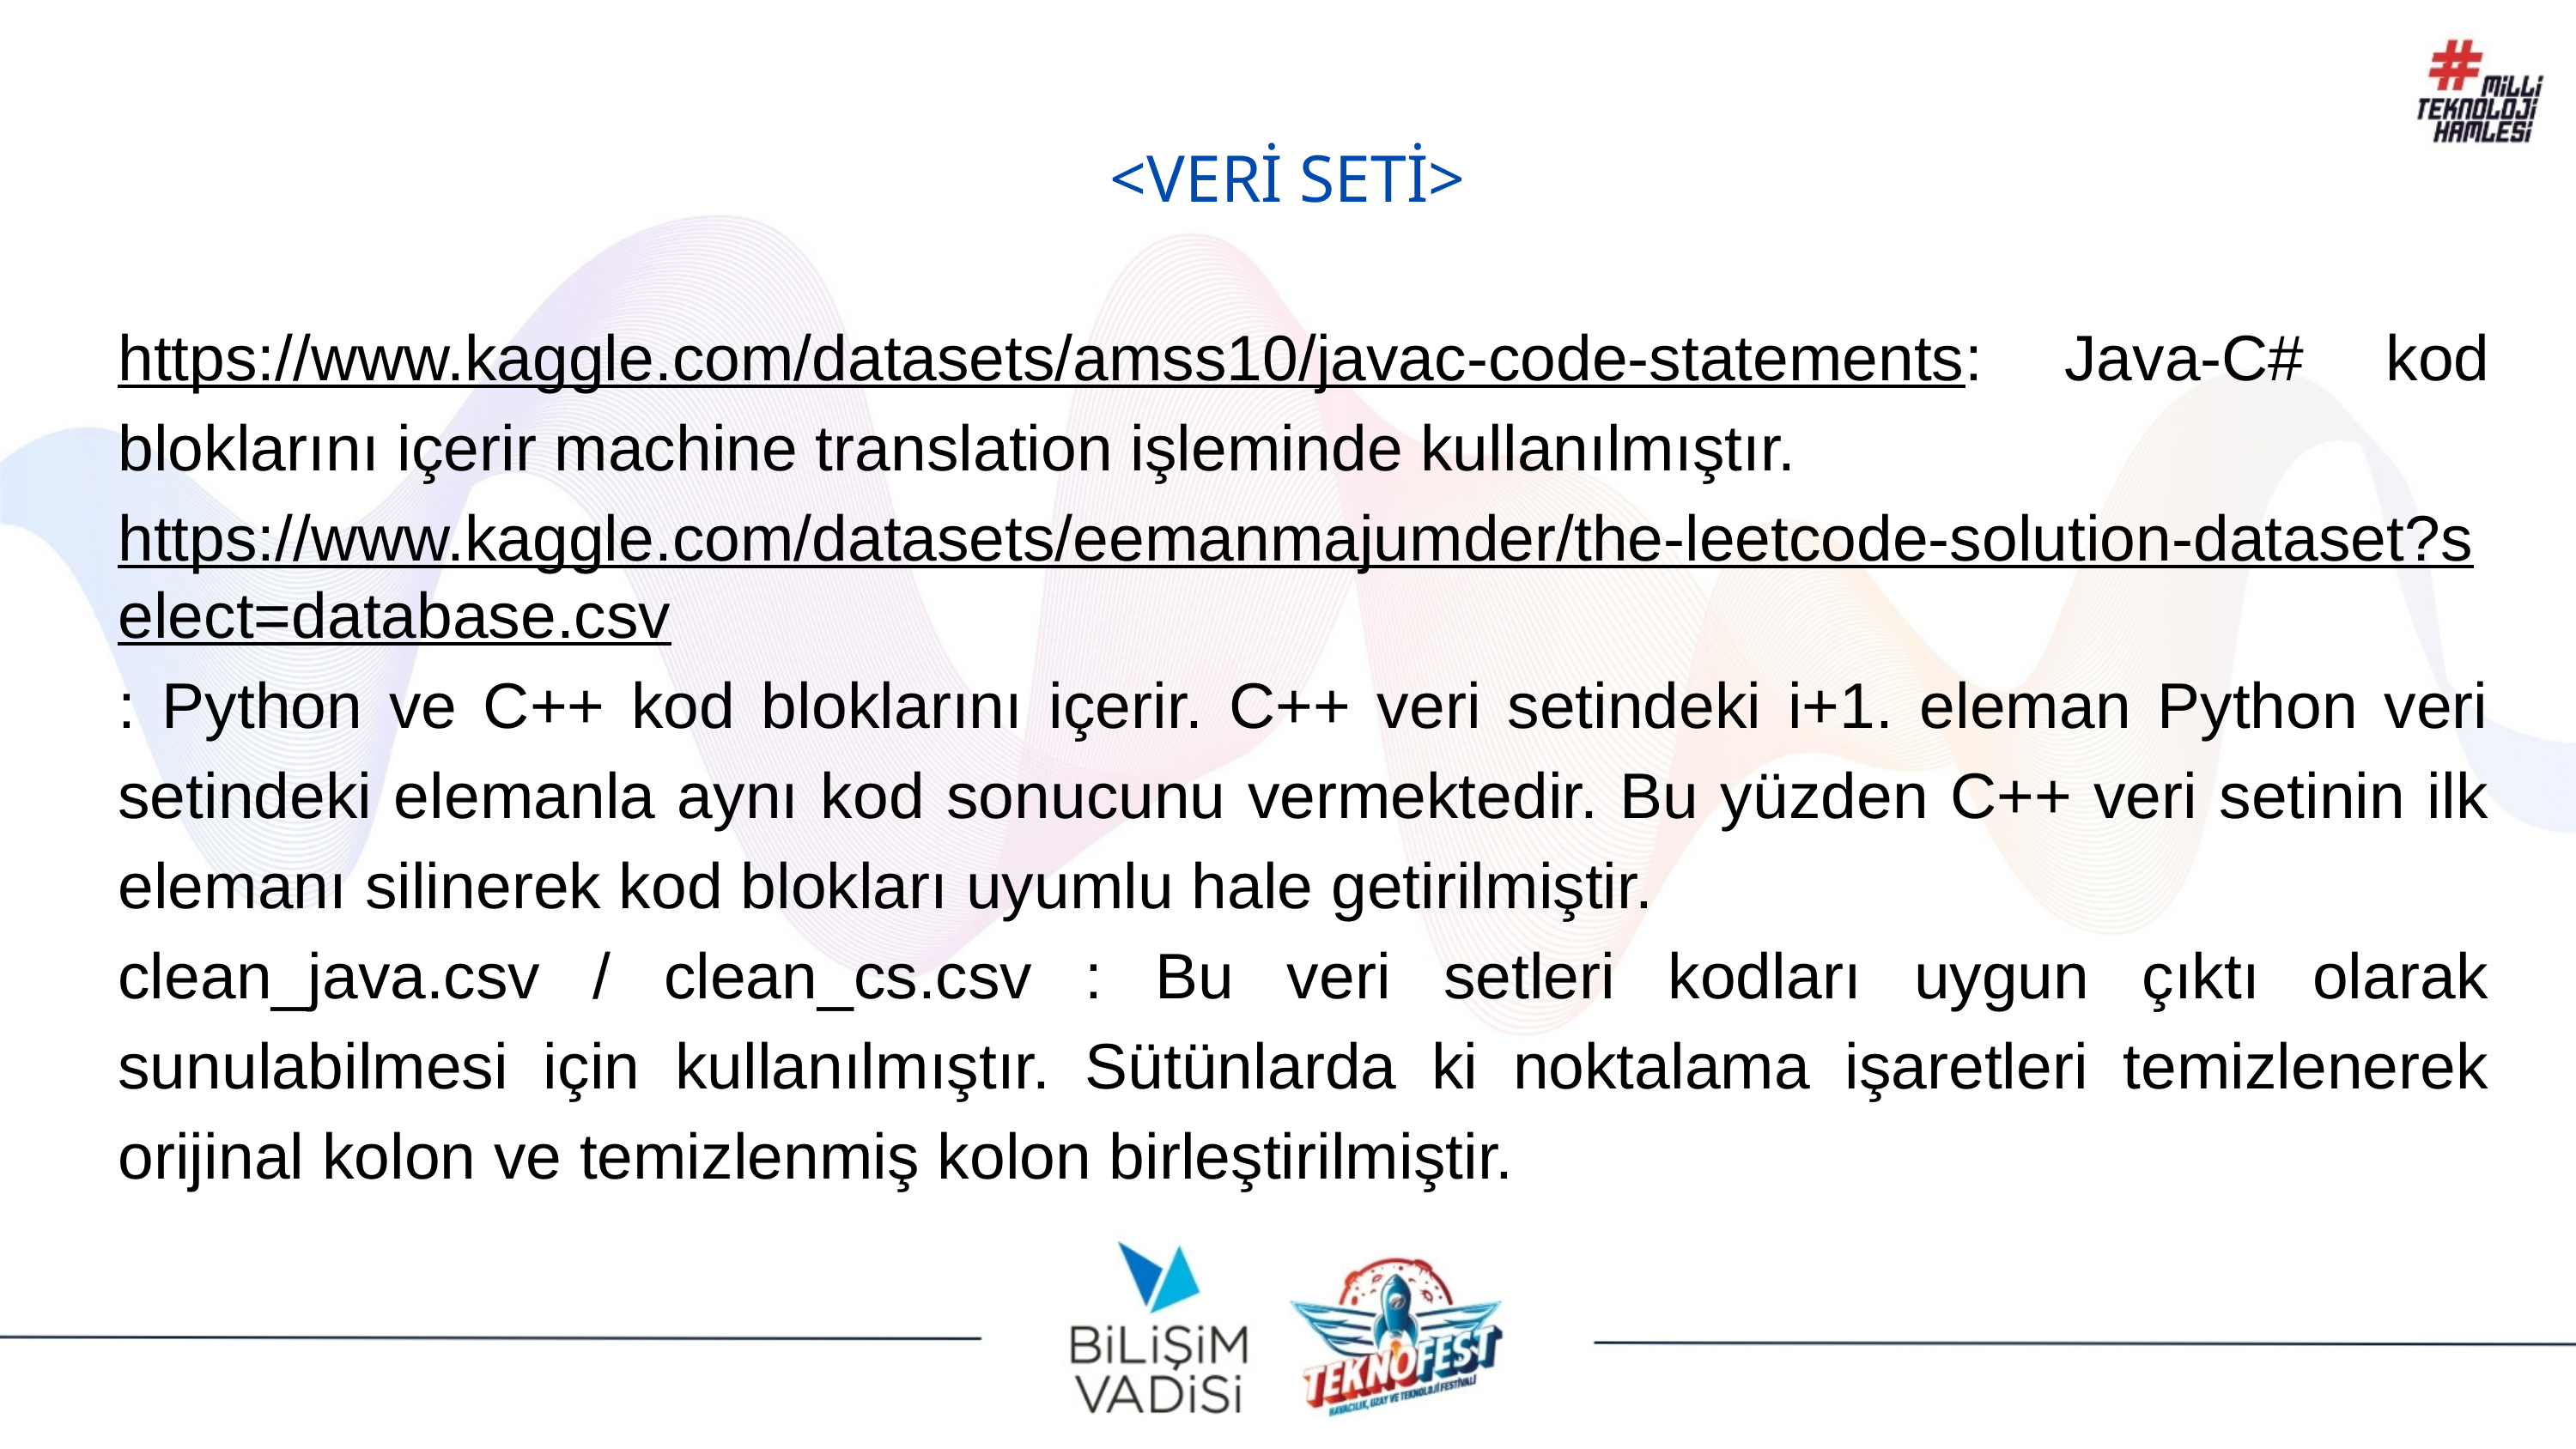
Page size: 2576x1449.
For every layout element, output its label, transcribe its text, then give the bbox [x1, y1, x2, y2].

text_box https://www.kaggle.com/datasets/amss10/javac-code-statements: Java-C# kod bloklarını içerir machine translation işleminde kullanılmıştır. https://www.kaggle.com/datasets/eemanmajumder/the-leetcode-solution-dataset?select=database.csv: Python ve C++ kod bloklarını içerir. C++ veri setindeki i+1. eleman Python veri setindeki elemanla aynı kod sonucunu vermektedir. Bu yüzden C++ veri setinin ilk elemanı silinerek kod blokları uyumlu hale getirilmiştir. clean_java.csv / clean_cs.csv : Bu veri setleri kodları uygun çıktı olarak sunulabilmesi için kullanılmıştır. Sütünlarda ki noktalama işaretleri temizlenerek orijinal kolon ve temizlenmiş kolon birleştirilmiştir. [118, 303, 2490, 1115]
text_box [0, 0, 2576, 1449]
text_box <VERİ SETİ> [1094, 124, 1482, 215]
